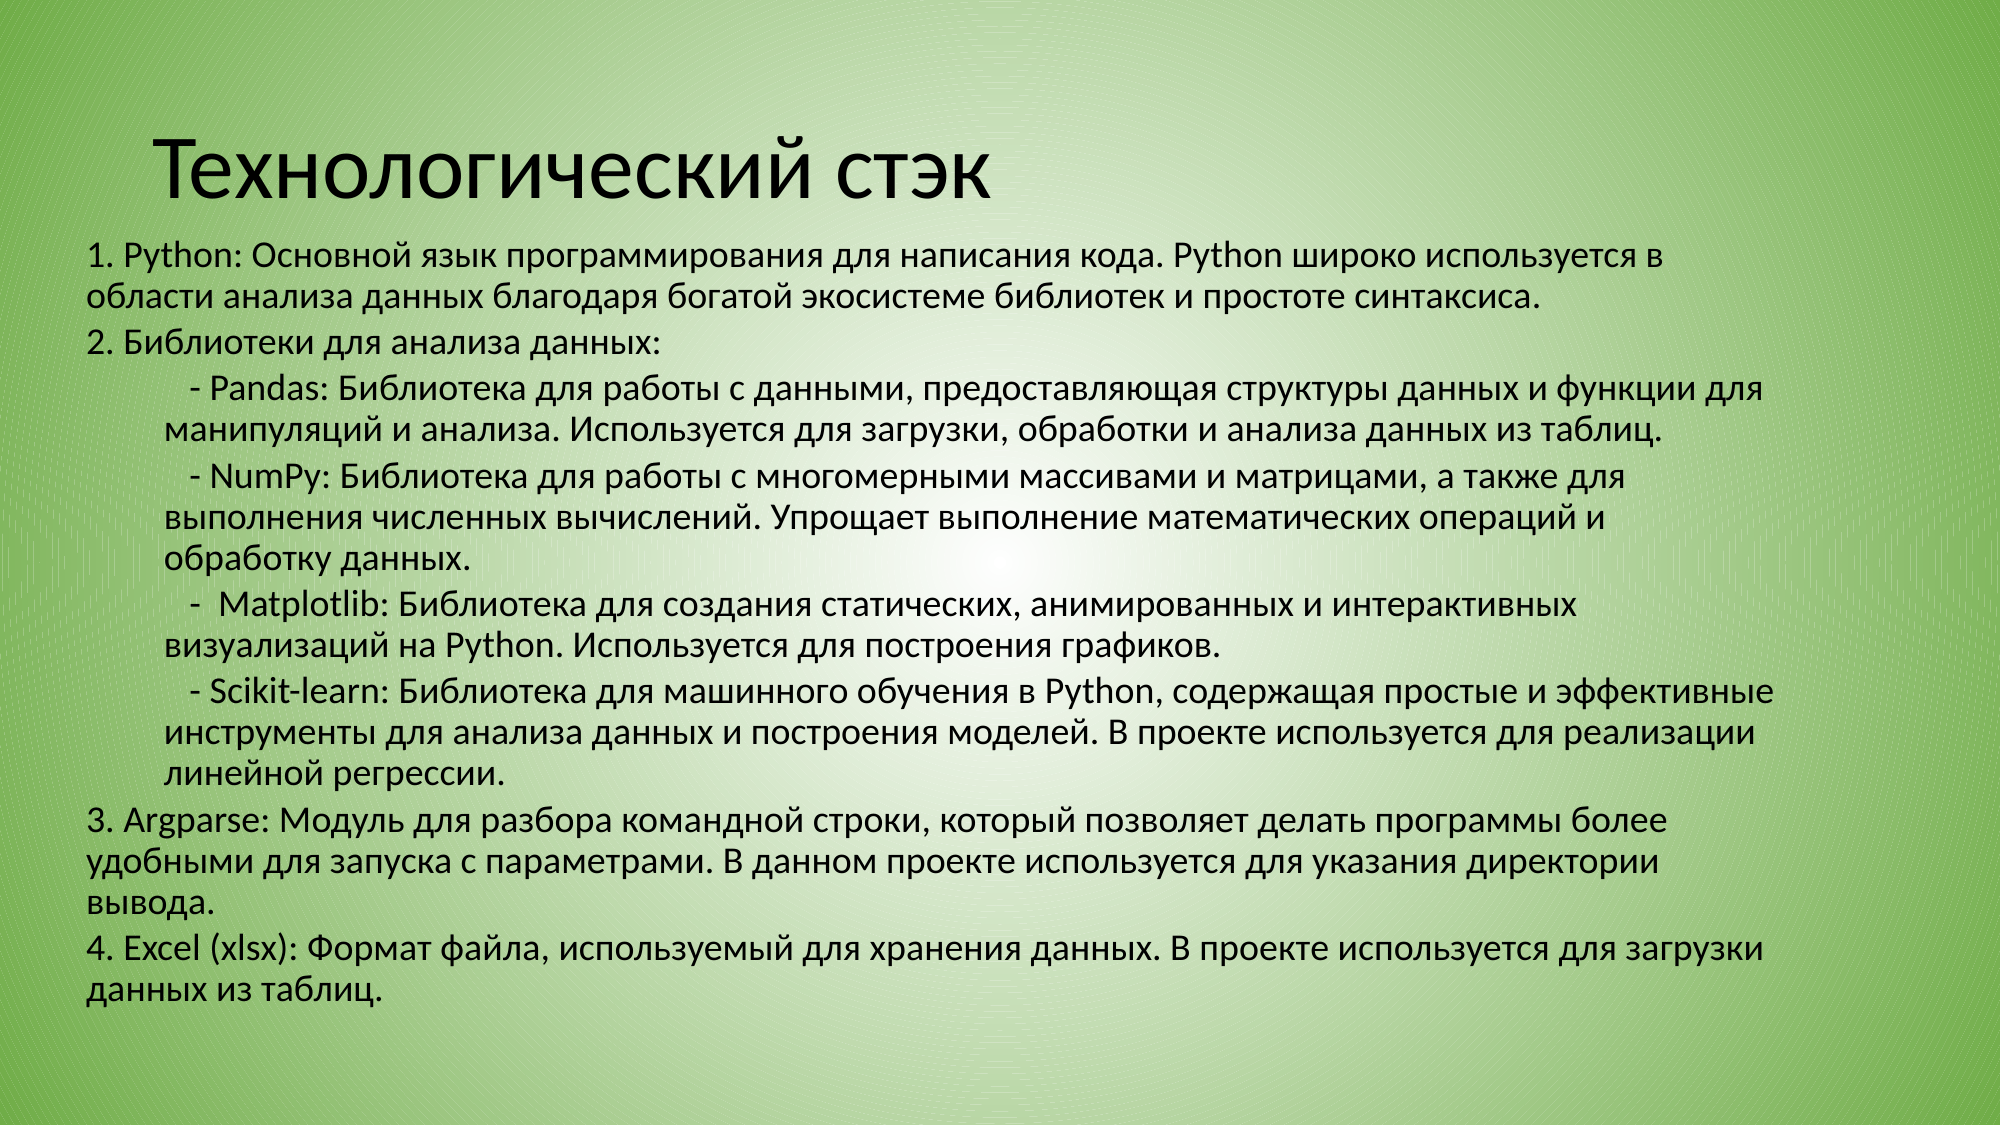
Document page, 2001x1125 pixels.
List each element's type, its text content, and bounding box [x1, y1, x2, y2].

list 1. Python: Основной язык программирования для написания кода. Python широко используется в области анализа данных благодаря богатой экосистеме библиотек и простоте синтаксиса. 2. Библиотеки для анализа данных: - Pandas: Библиотека для работы с данными, предоставляющая структуры данных и функции для манипуляций и анализа. Используется для загрузки, обработки и анализа данных из таблиц. - NumPy: Библиотека для работы с многомерными массивами и матрицами, а также для выполнения численных вычислений. Упрощает выполнение математических операций и обработку данных. - Matplotlib: Библиотека для создания статических, анимированных и интерактивных визуализаций на Python. Используется для построения графиков. - Scikit-learn: Библиотека для машинного обучения в Python, содержащая простые и эффективные инструменты для анализа данных и построения моделей. В проекте используется для реализации линейной регрессии. 3. Argparse: Модуль для разбора командной строки, который позволяет делать программы более удобными для запуска с параметрами. В данном проекте используется для указания директории вывода. 4. Excel (xlsx): Формат файла, используемый для хранения данных. В проекте используется для загрузки данных из таблиц. [70, 226, 1796, 1059]
title Технологический стэк [137, 59, 1863, 278]
